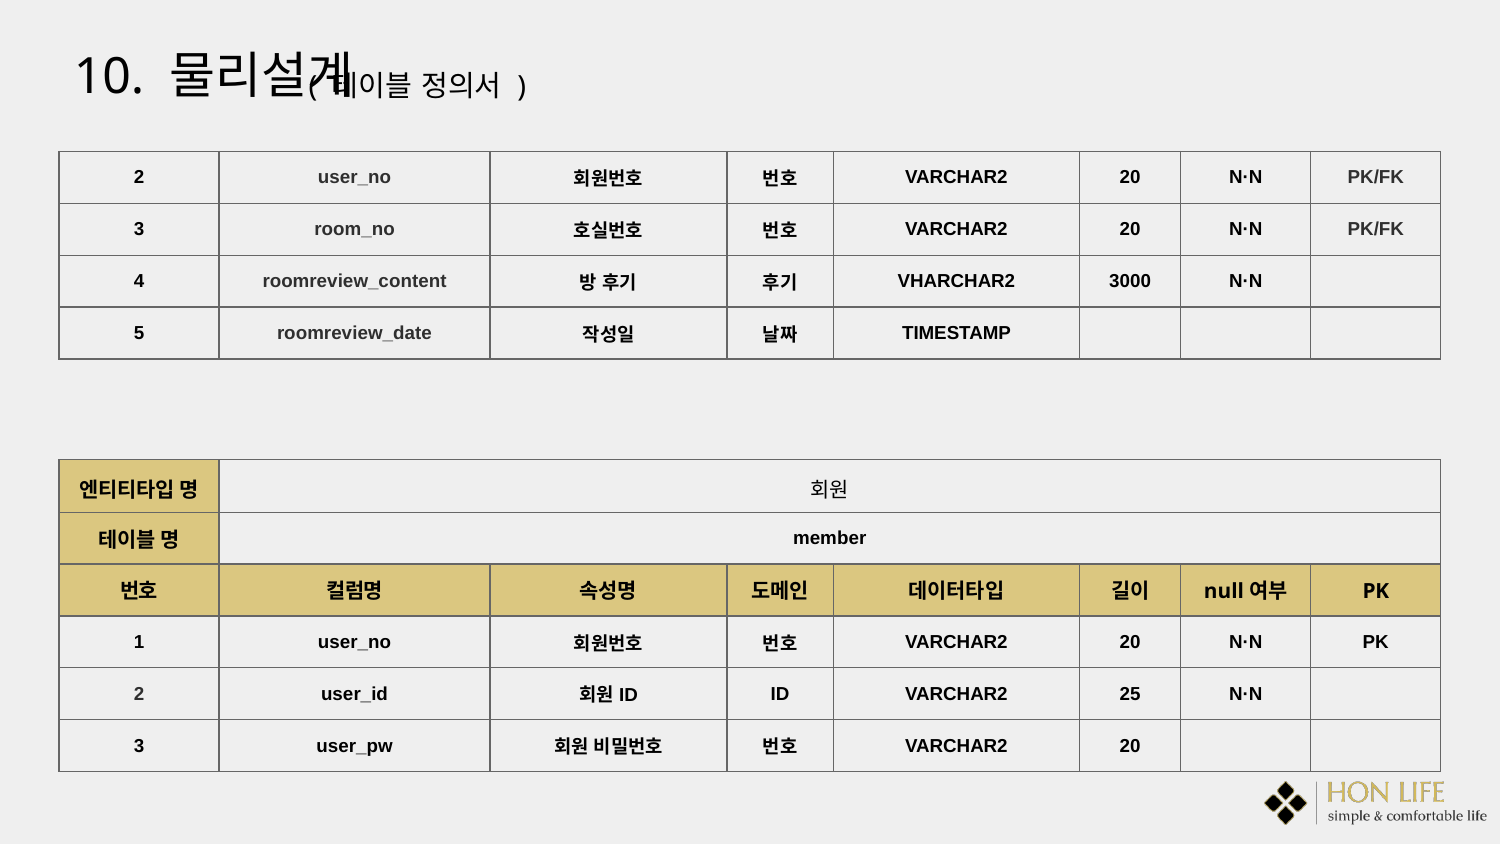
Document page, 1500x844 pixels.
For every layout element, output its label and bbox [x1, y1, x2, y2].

table_cell [834, 617, 1079, 667]
table_cell [1311, 256, 1440, 306]
table_cell [728, 256, 833, 306]
table_header [834, 152, 1079, 203]
table_cell [1181, 565, 1310, 615]
table_cell [1080, 256, 1180, 306]
table_cell [1311, 720, 1440, 771]
table_cell [728, 565, 833, 615]
table_cell [60, 720, 218, 771]
table_cell [728, 720, 833, 771]
table_header [1311, 152, 1440, 203]
table_cell [1311, 565, 1440, 615]
table_cell [834, 256, 1079, 306]
table_cell [1181, 308, 1310, 358]
picture [1244, 757, 1500, 844]
table_cell [1311, 668, 1440, 719]
table_cell [491, 308, 726, 358]
table_cell [1080, 204, 1180, 255]
table_cell [491, 617, 726, 667]
table_header [1080, 152, 1180, 203]
table_cell [834, 668, 1079, 719]
table_cell [491, 256, 726, 306]
table_cell [220, 308, 489, 358]
table_cell [220, 565, 489, 615]
table_cell [1181, 720, 1310, 771]
table_cell [1080, 668, 1180, 719]
table_cell [1311, 617, 1440, 667]
table_cell [728, 617, 833, 667]
table_cell [1181, 668, 1310, 719]
table_cell [60, 565, 218, 615]
text_box [49, 28, 1109, 147]
table_cell [220, 204, 489, 255]
table_cell [1181, 256, 1310, 306]
table_cell [60, 513, 218, 563]
table_cell [60, 668, 218, 719]
table_cell [491, 204, 726, 255]
table_cell [834, 204, 1079, 255]
table_cell [220, 513, 1440, 563]
table_cell [1080, 308, 1180, 358]
table_header [220, 460, 1440, 512]
table_cell [60, 308, 218, 358]
table_header [220, 152, 489, 203]
table_cell [1181, 617, 1310, 667]
table_header [491, 152, 726, 203]
table_cell [1311, 204, 1440, 255]
table_cell [220, 256, 489, 306]
table_cell [491, 720, 726, 771]
table_cell [834, 565, 1079, 615]
table_cell [491, 565, 726, 615]
table_cell [728, 204, 833, 255]
table_cell [834, 308, 1079, 358]
table_cell [220, 720, 489, 771]
table_cell [834, 720, 1079, 771]
table_cell [220, 668, 489, 719]
table_cell [1080, 720, 1180, 771]
table_cell [1080, 565, 1180, 615]
table_header [728, 152, 833, 203]
table_cell [728, 308, 833, 358]
table_header [60, 460, 218, 512]
table_cell [60, 204, 218, 255]
table_cell [1181, 204, 1310, 255]
table_cell [491, 668, 726, 719]
table_header [1181, 152, 1310, 203]
table_cell [1311, 308, 1440, 358]
table_header [60, 152, 218, 203]
table_cell [220, 617, 489, 667]
table_cell [60, 256, 218, 306]
table_cell [728, 668, 833, 719]
table_cell [1080, 617, 1180, 667]
table_cell [60, 617, 218, 667]
